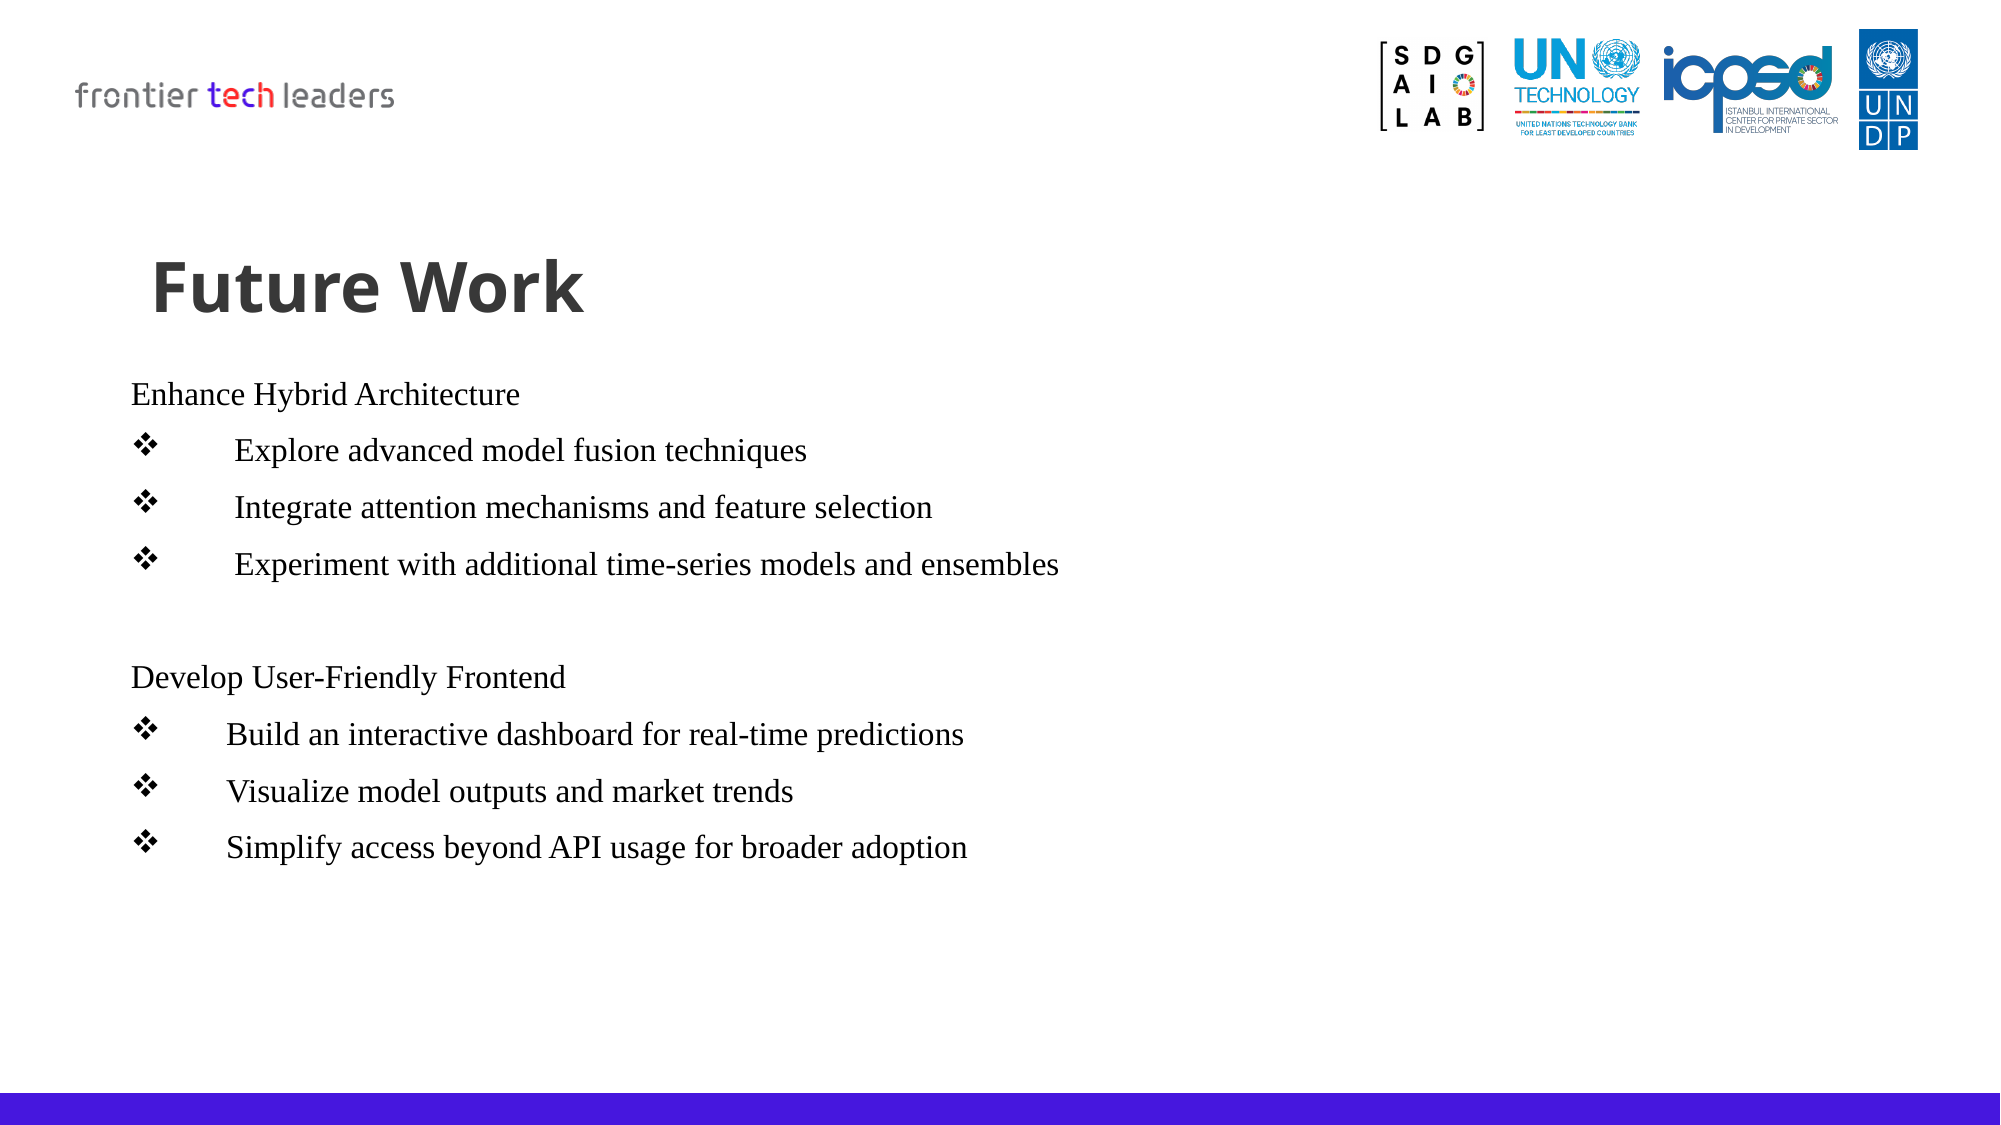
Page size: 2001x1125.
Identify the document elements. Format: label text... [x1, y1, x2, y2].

picture [75, 82, 394, 108]
text_box [0, 1093, 2000, 1125]
text_box Enhance Hybrid Architecture Explore advanced model fusion techniques Integrate attention mechanisms and feature selection Experiment with additional time-series models and ensembles Develop User-Friendly Frontend Build an interactive dashboard for real-time predictions Visualize model outputs and market trends Simplify access beyond API usage for broader adoption [123, 369, 1919, 1067]
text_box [1377, 29, 1918, 150]
text_box Future Work [142, 242, 943, 338]
